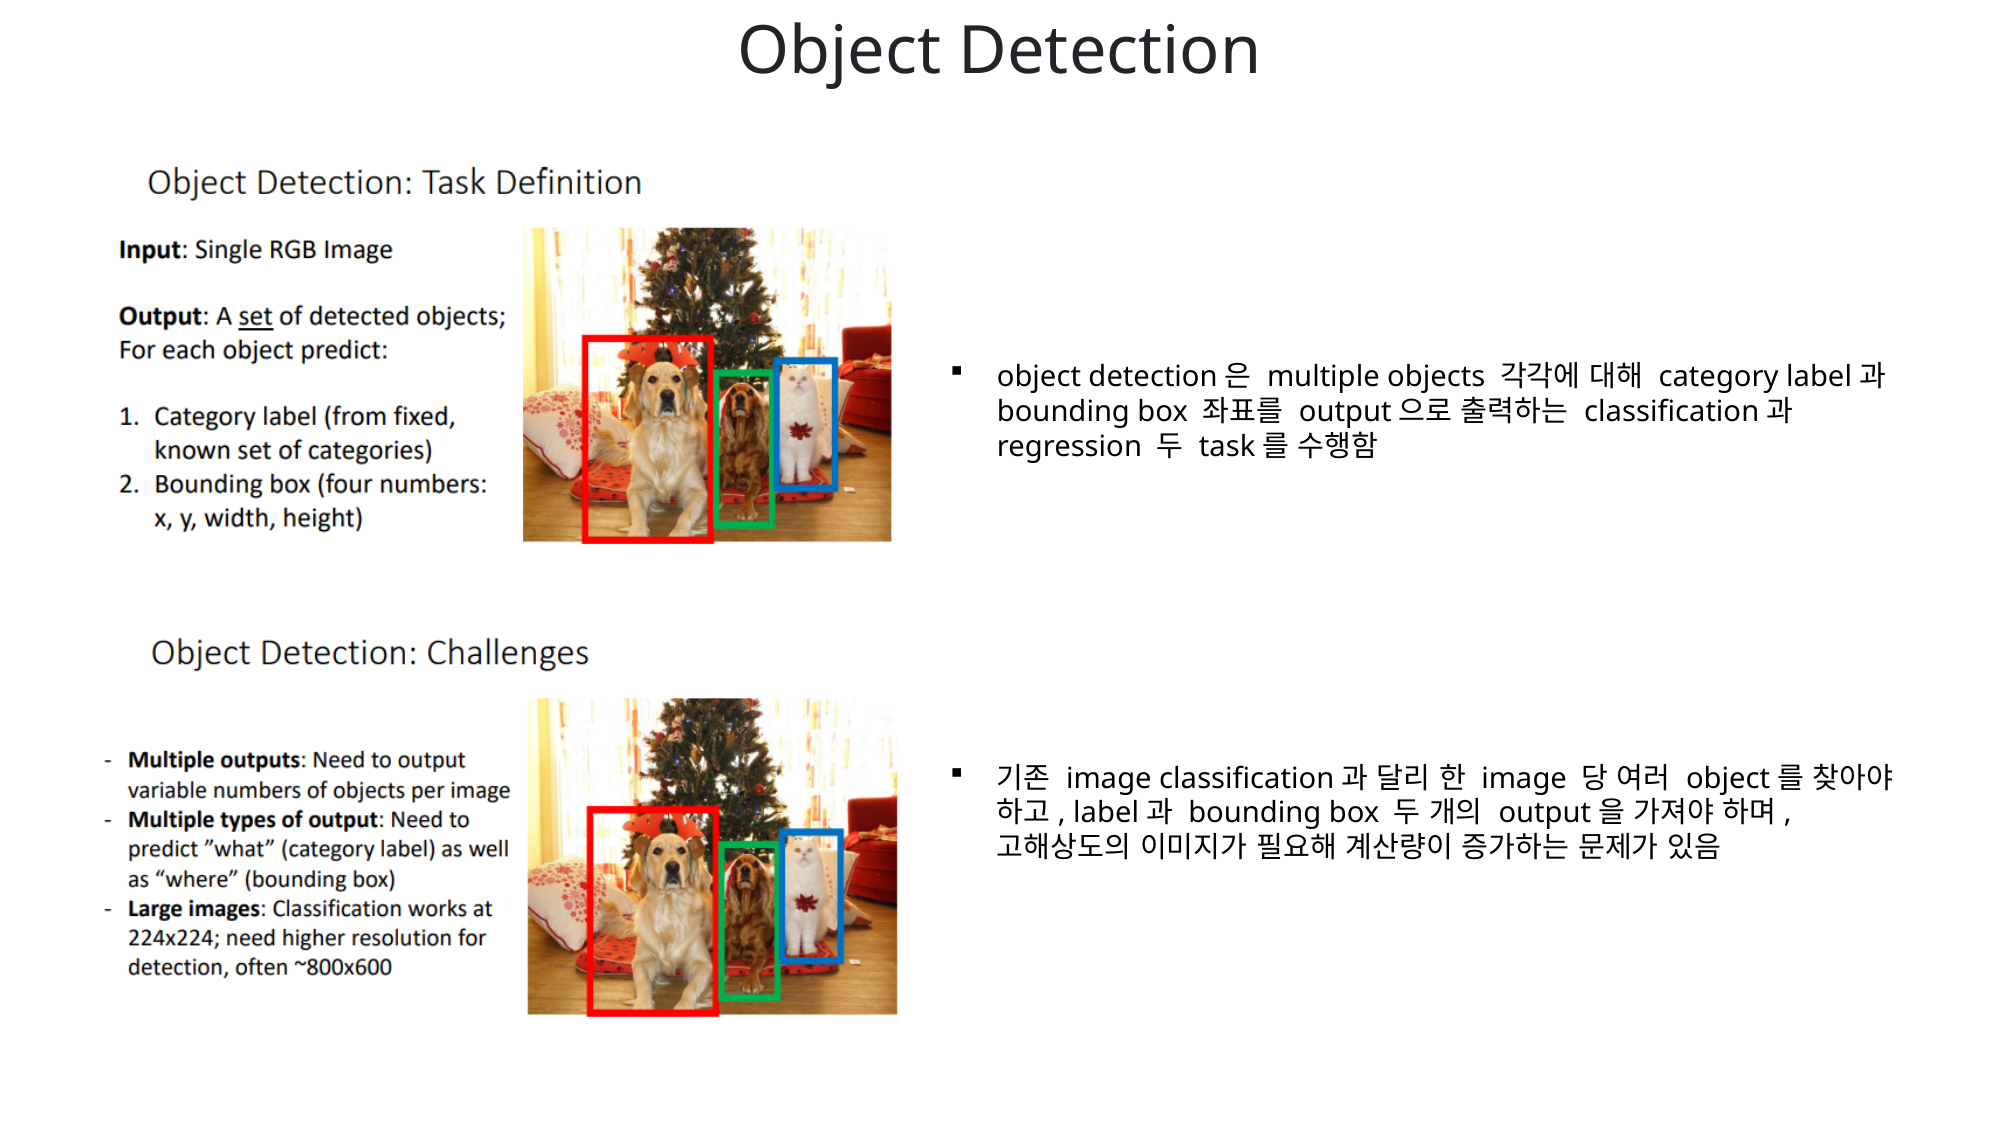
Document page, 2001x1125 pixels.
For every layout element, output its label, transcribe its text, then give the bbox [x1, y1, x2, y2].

text_box object detection은 multiple objects 각각에 대해 category label과 bounding box 좌표를 output으로 출력하는 classification과 regression 두 task를 수행함 [935, 349, 1954, 470]
picture [94, 621, 916, 1038]
text_box 기존 image classification과 달리 한 image 당 여러 object를 찾아야 하고, label과 bounding box 두 개의 output을 가져야 하며, 고해상도의 이미지가 필요해 계산량이 증가하는 문제가 있음 [935, 751, 1954, 872]
text_box Object Detection [197, 0, 1803, 95]
picture [94, 152, 916, 565]
